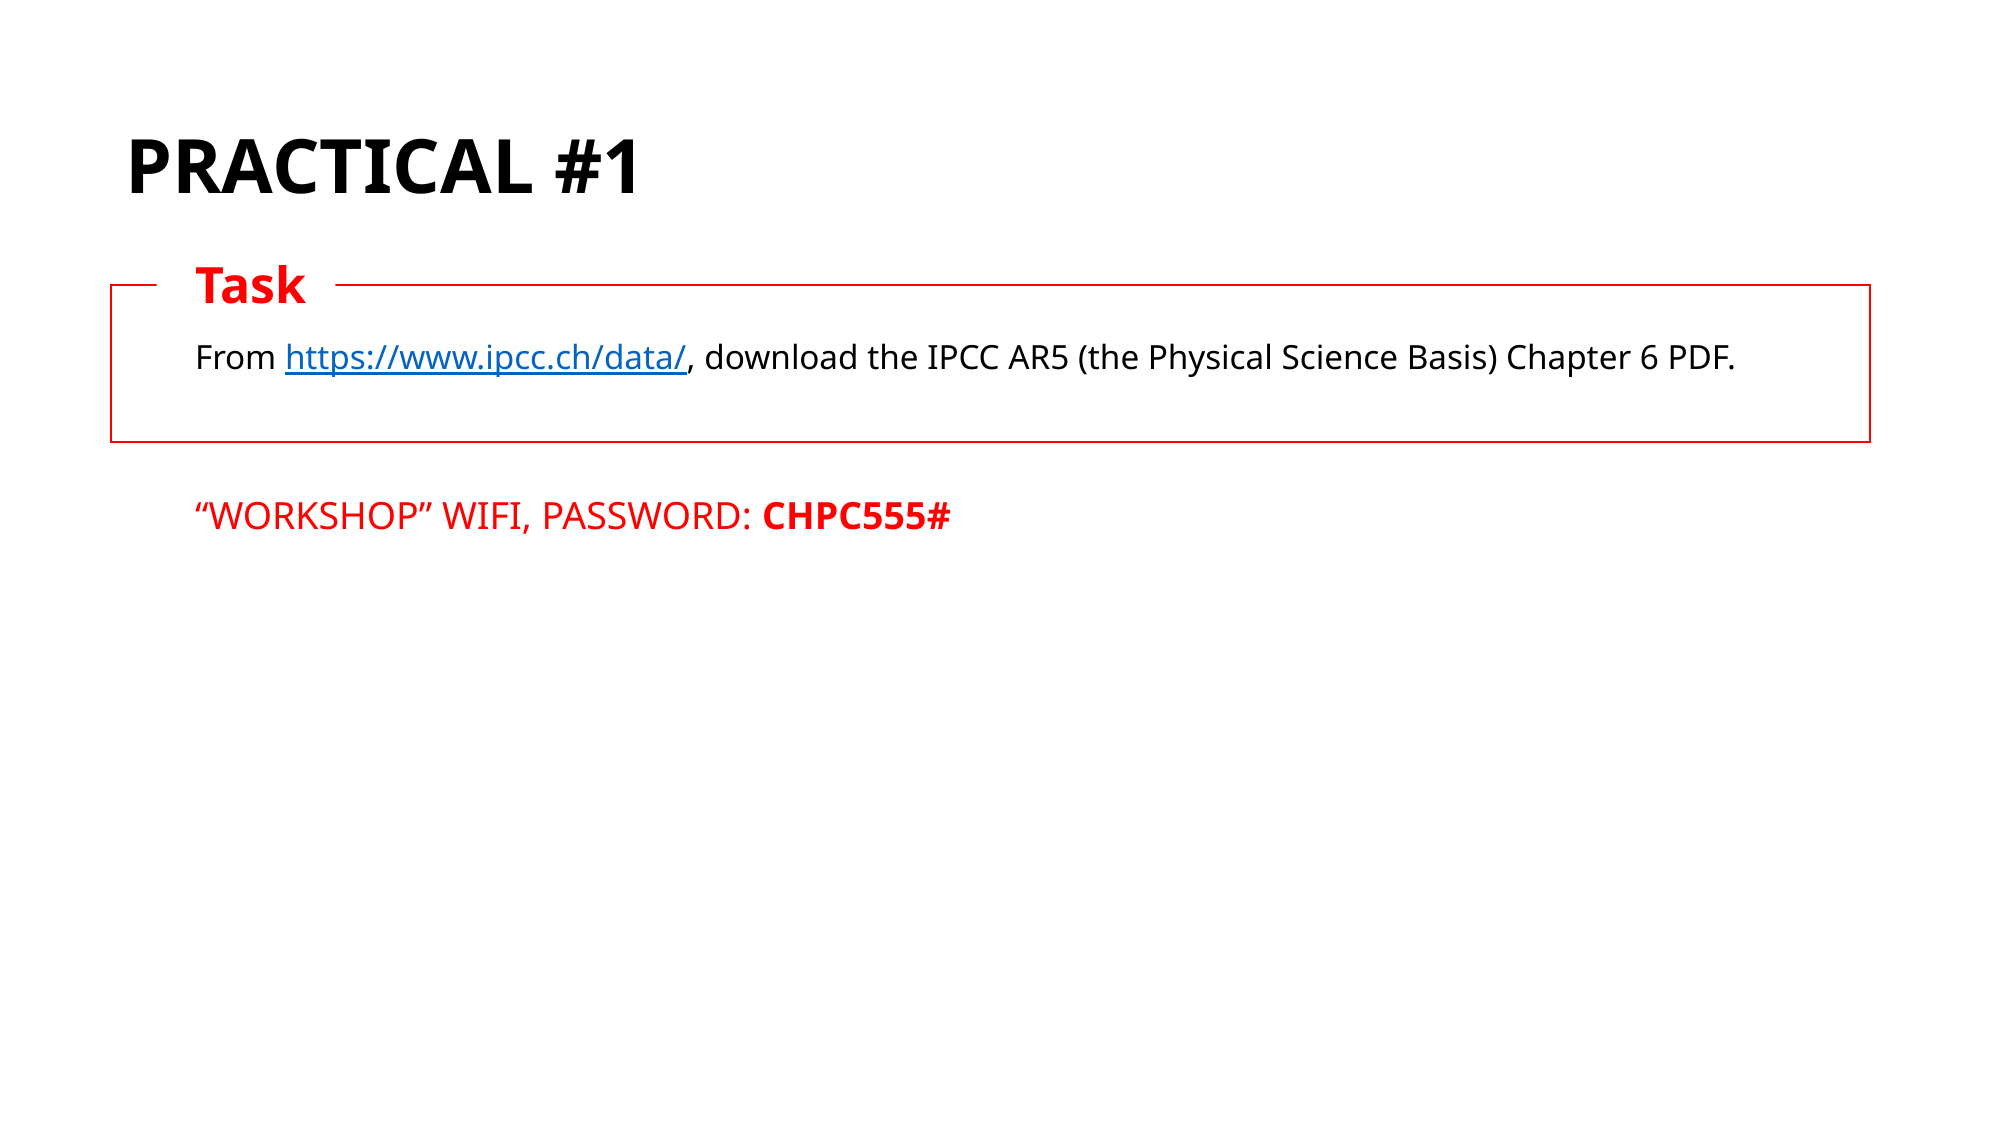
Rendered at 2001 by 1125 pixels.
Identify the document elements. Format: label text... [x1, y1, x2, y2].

text_box “WORKSHOP” WIFI, PASSWORD: CHPC555# [180, 484, 1110, 545]
text_box [110, 284, 1871, 443]
text_box PRACTICAL #1 [110, 110, 1892, 216]
text_box [156, 253, 337, 328]
text_box Task [180, 246, 535, 321]
